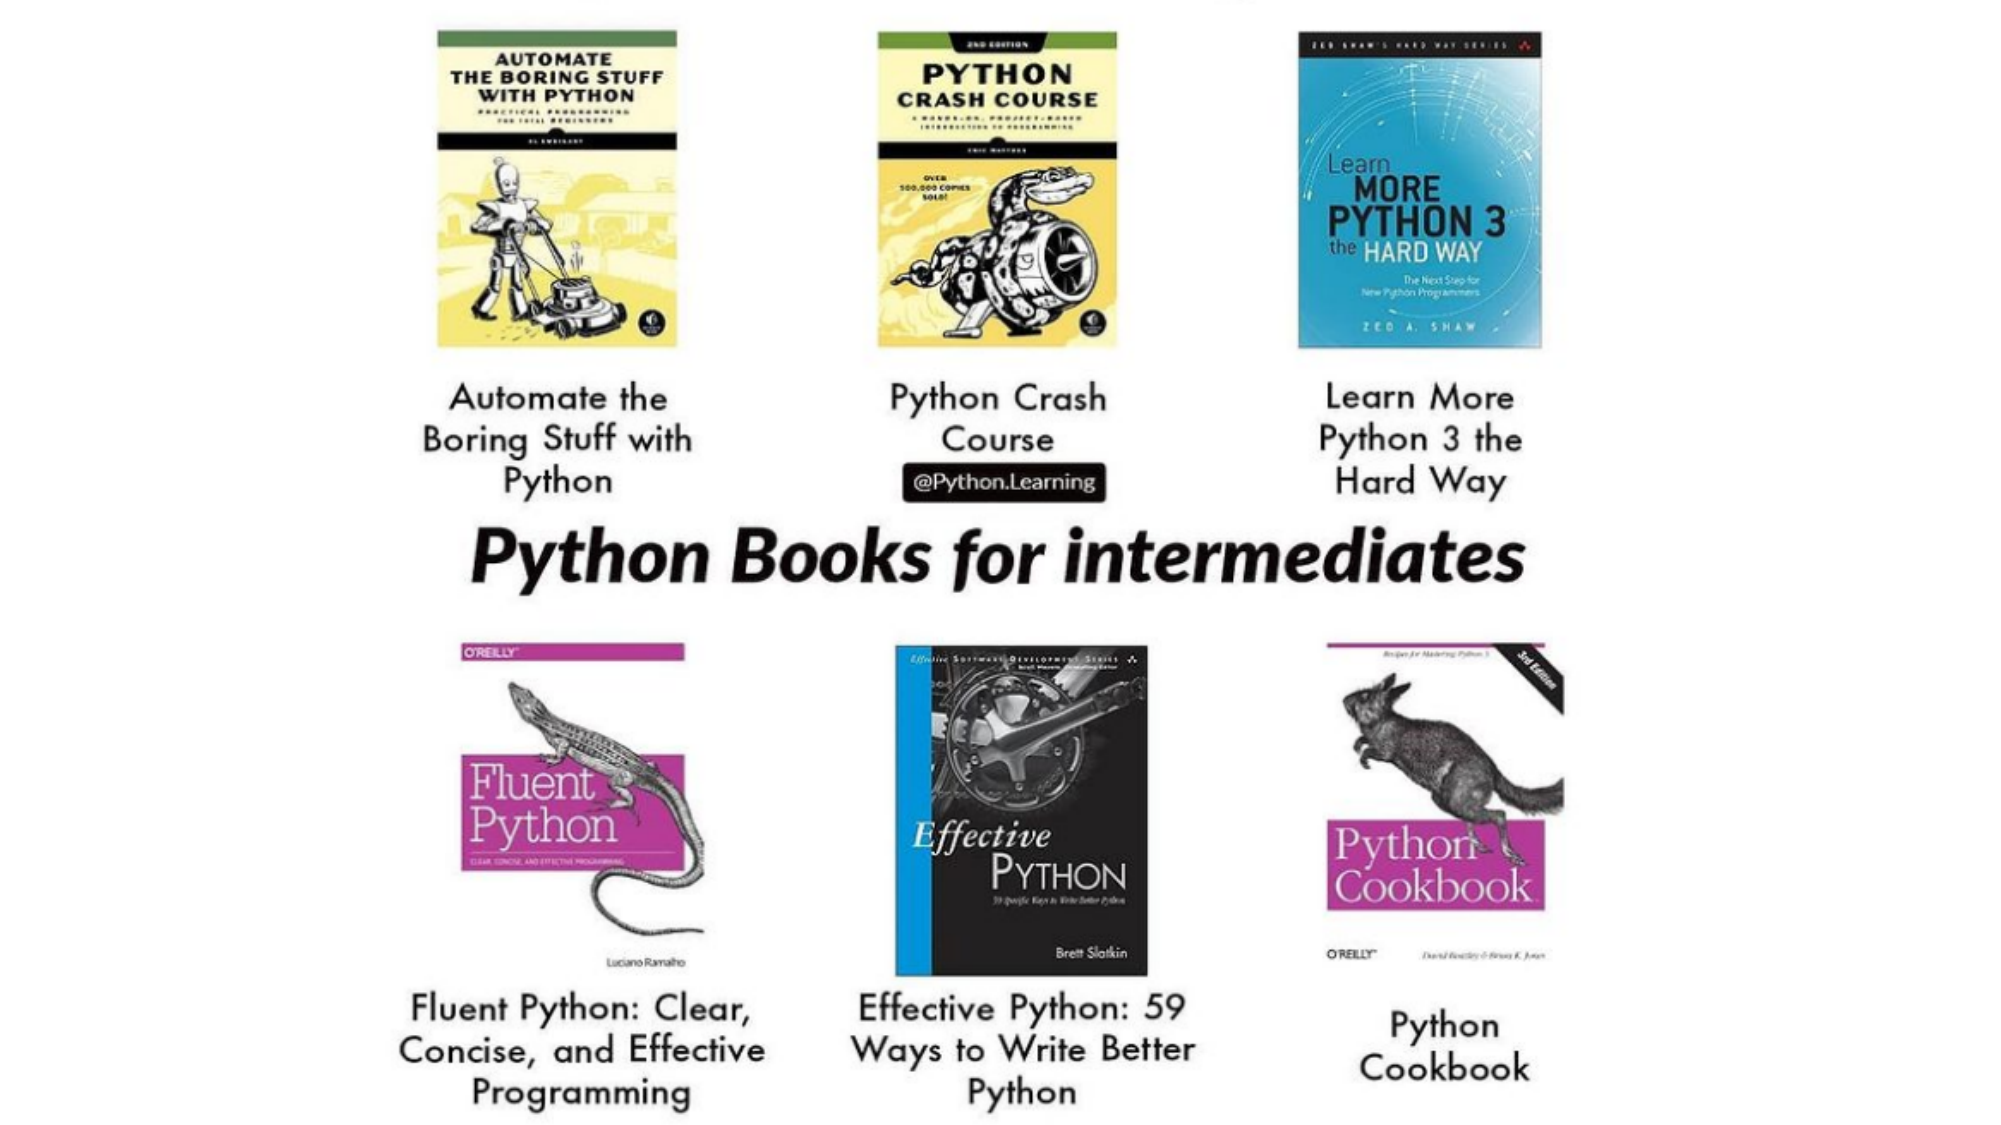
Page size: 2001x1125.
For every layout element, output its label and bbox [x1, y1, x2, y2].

picture [360, 0, 1589, 1125]
